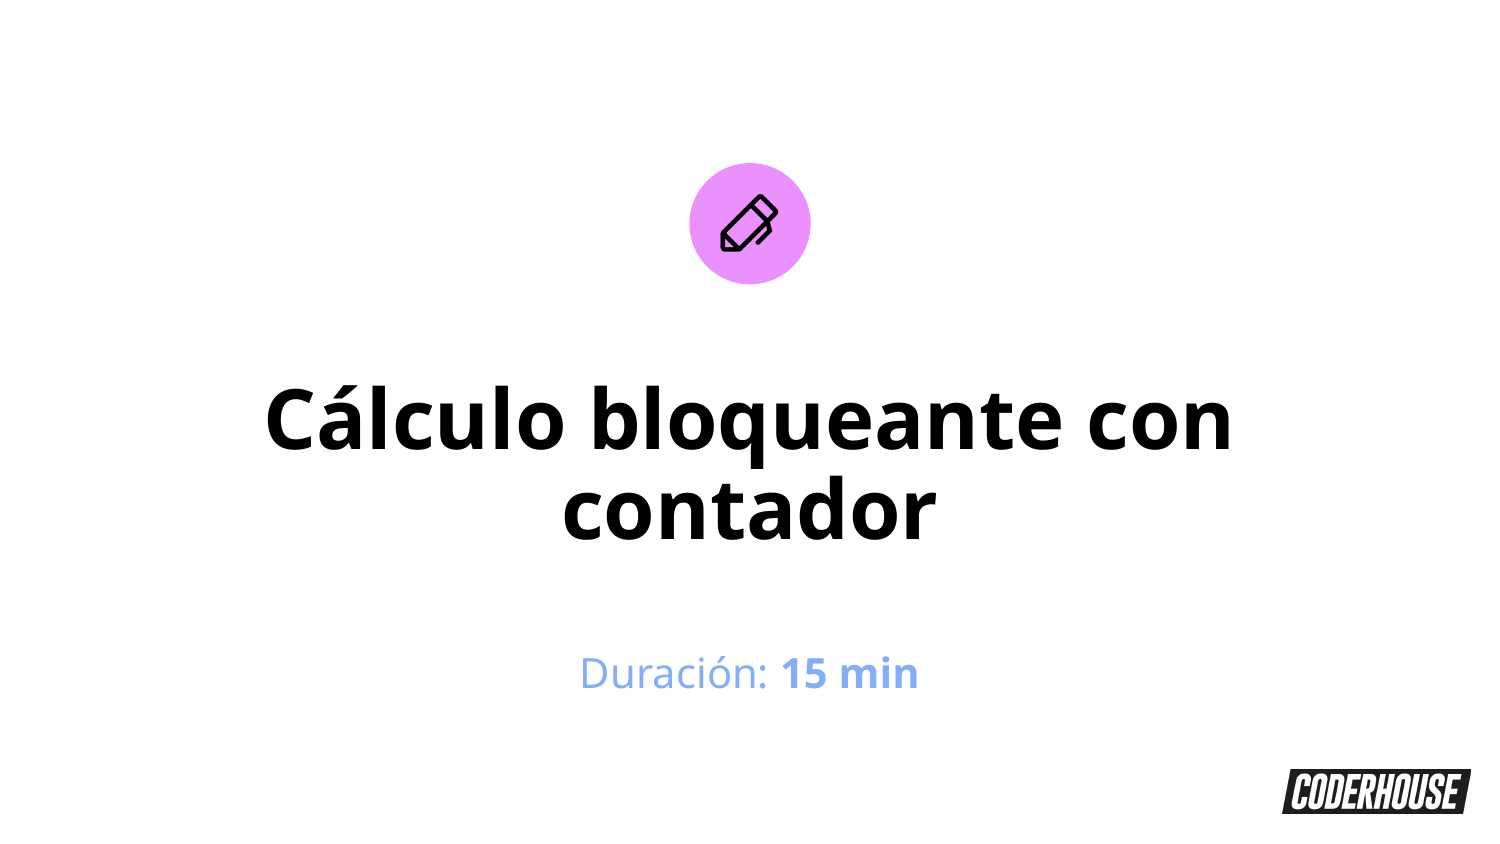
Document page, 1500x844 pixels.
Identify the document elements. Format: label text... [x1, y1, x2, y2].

text_box Cálculo bloqueante con contador [239, 362, 1261, 573]
picture [1281, 769, 1471, 814]
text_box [689, 162, 811, 285]
text_box Duración: 15 min [161, 631, 1339, 712]
